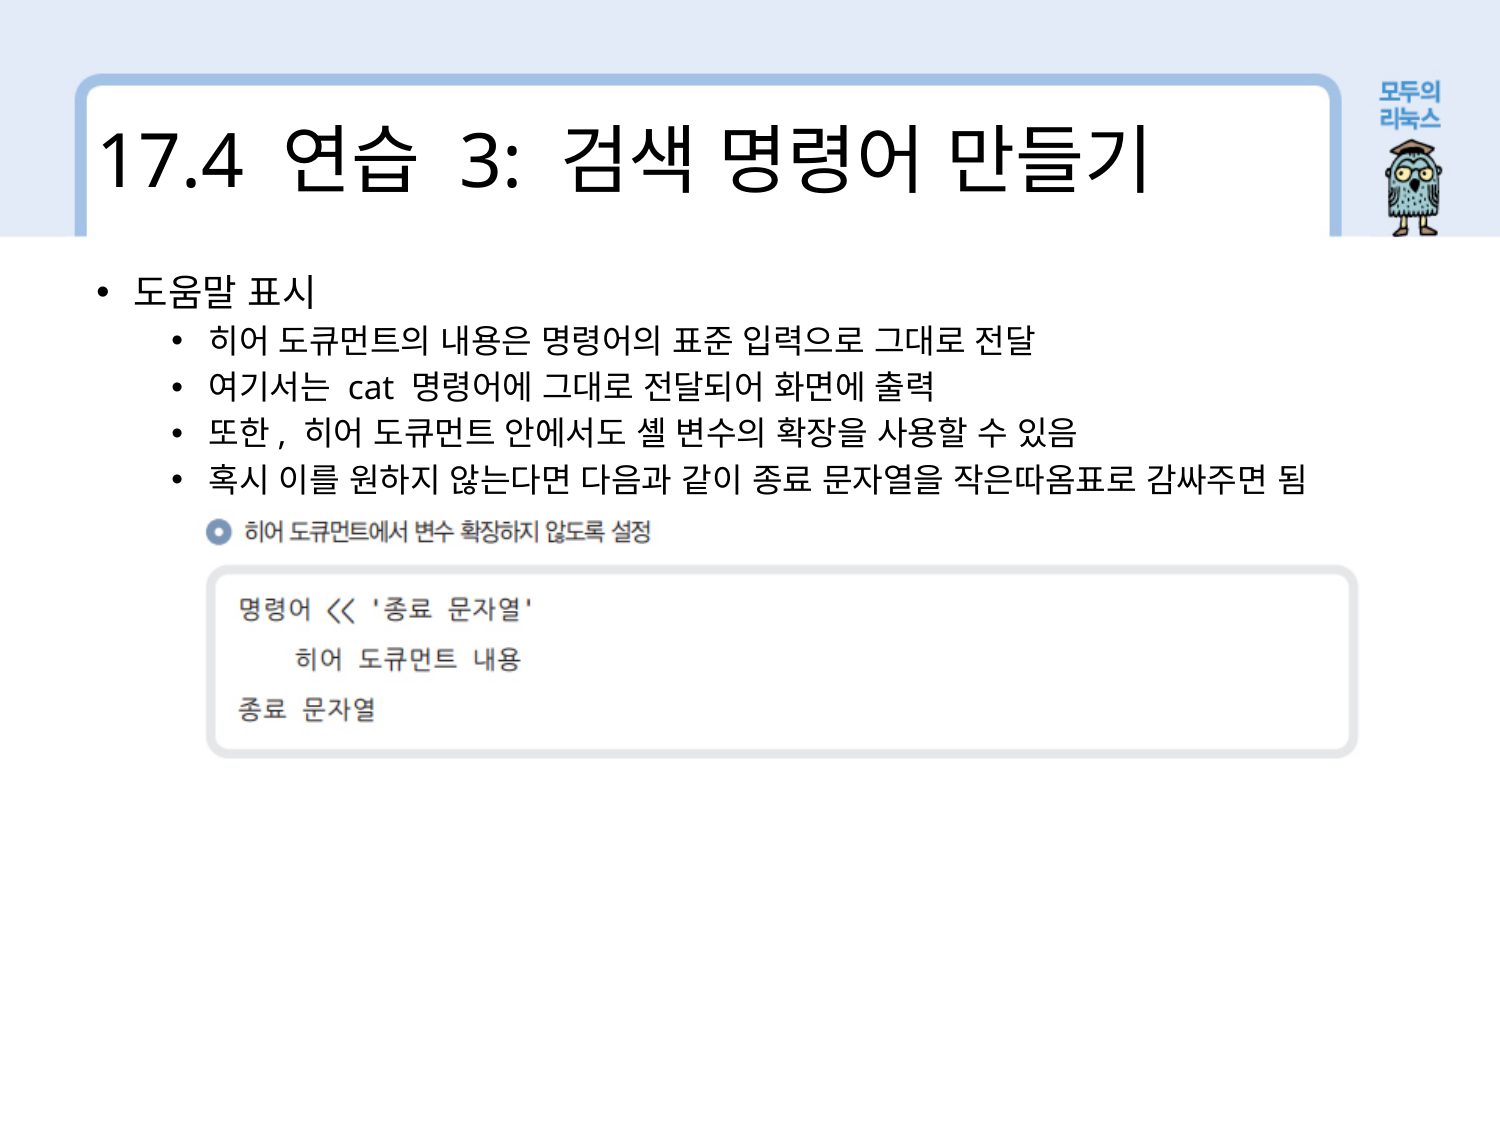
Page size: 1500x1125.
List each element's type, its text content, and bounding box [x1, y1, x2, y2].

picture [0, 0, 1500, 1125]
text_box 도움말 표시 히어 도큐먼트의 내용은 명령어의 표준 입력으로 그대로 전달 여기서는 cat 명령어에 그대로 전달되어 화면에 출력 또한, 히어 도큐먼트 안에서도 셸 변수의 확장을 사용할 수 있음 혹시 이를 원하지 않는다면 다음과 같이 종료 문자열을 작은따옴표로 감싸주면 됨 [81, 266, 1360, 1024]
text_box 17.4 연습 3: 검색 명령어 만들기 [81, 115, 1335, 221]
